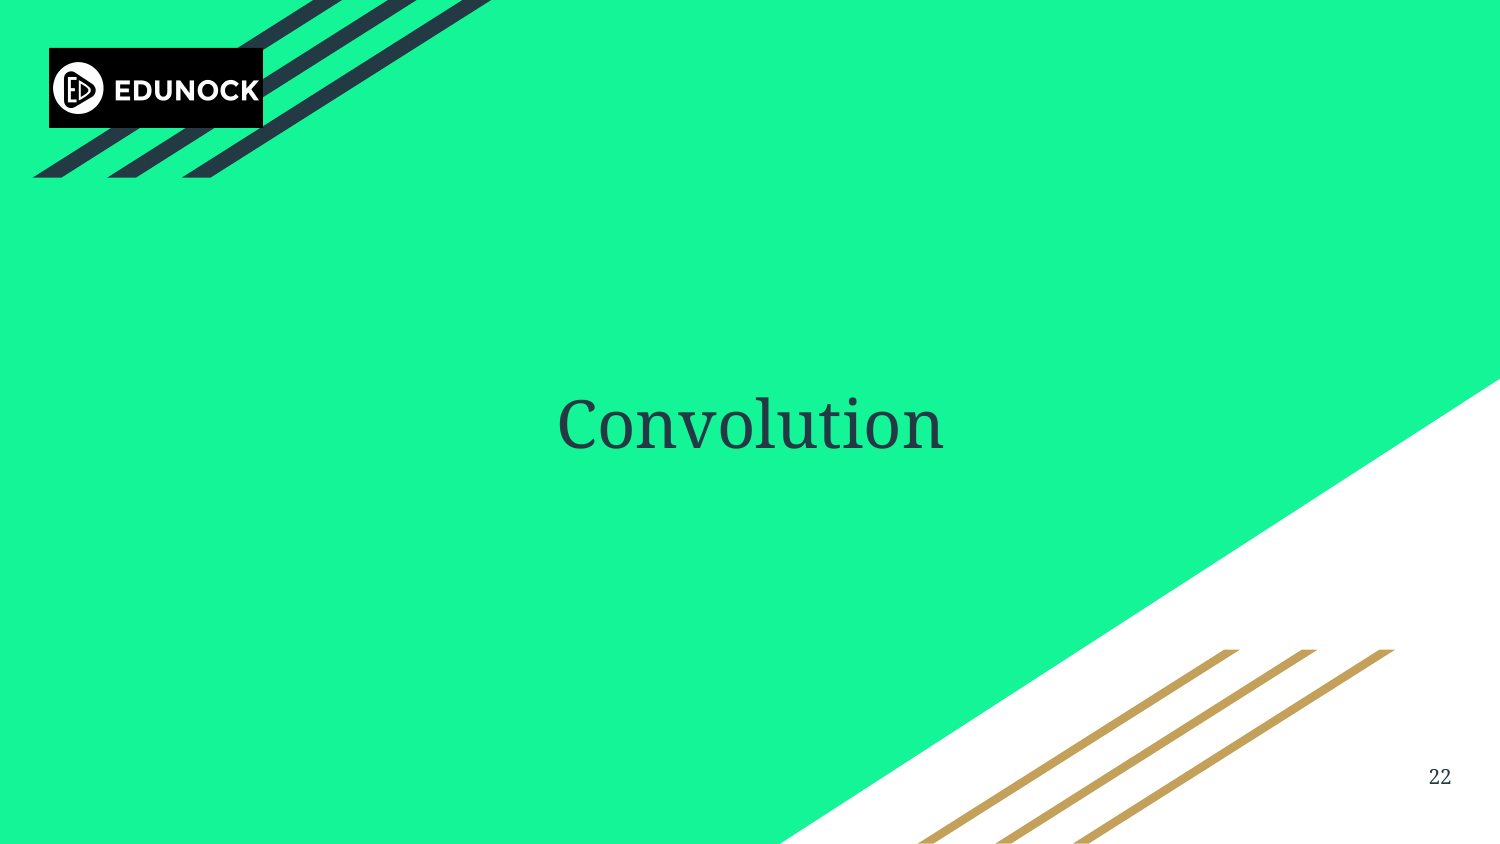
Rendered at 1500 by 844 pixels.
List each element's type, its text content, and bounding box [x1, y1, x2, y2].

picture [53, 62, 260, 114]
title Convolution [309, 286, 1192, 557]
text_box [47, 46, 265, 130]
slide_number 22 [1376, 745, 1467, 810]
